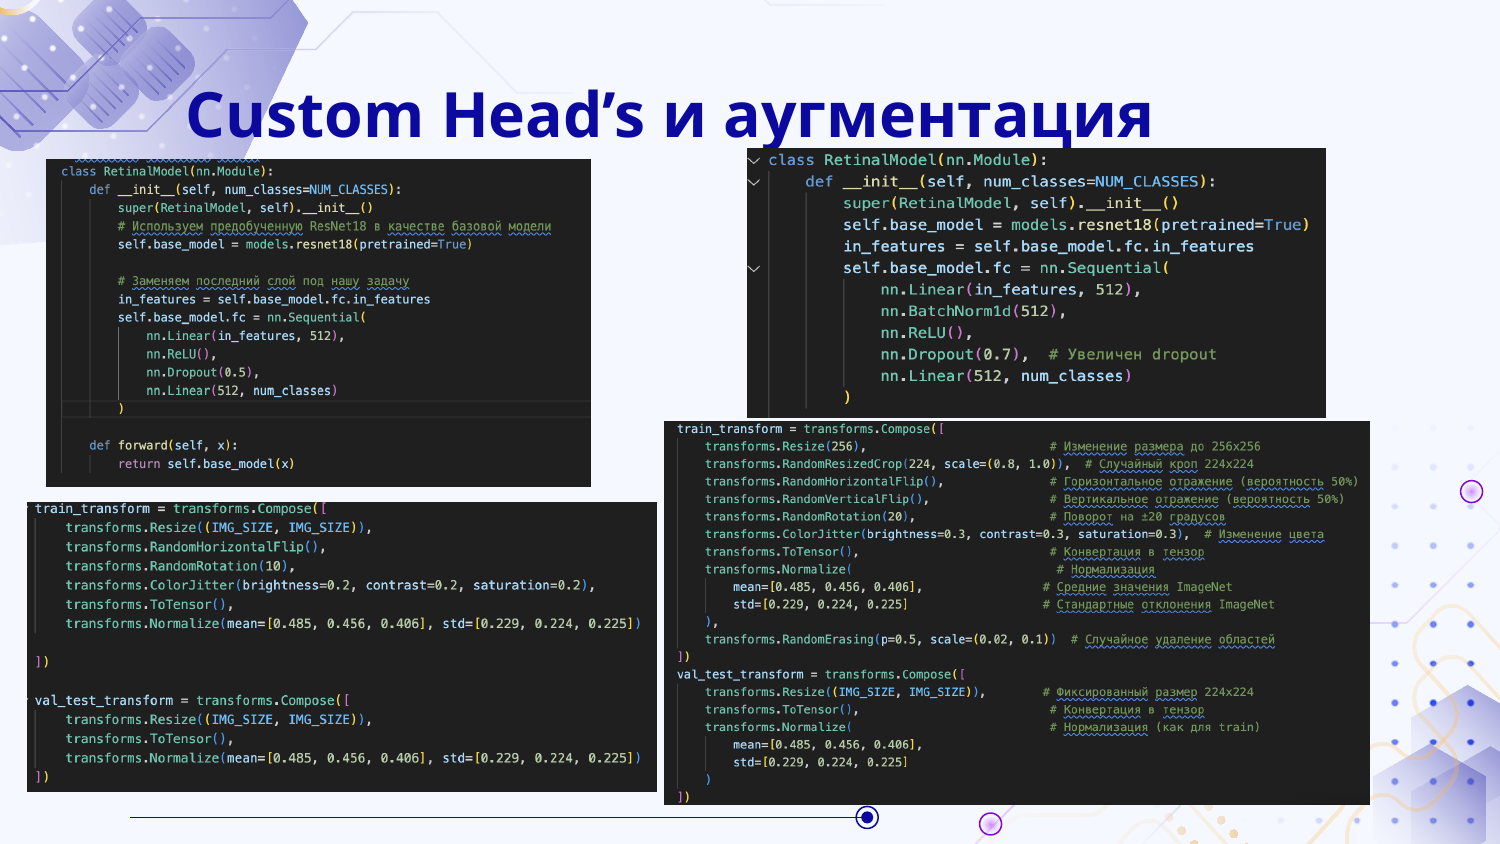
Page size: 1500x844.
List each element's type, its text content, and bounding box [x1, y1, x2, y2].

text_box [755, 395, 1500, 844]
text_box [0, 0, 886, 556]
picture [45, 159, 591, 488]
picture [747, 148, 1326, 418]
picture [664, 421, 1370, 806]
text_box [130, 806, 879, 829]
title Custom Head’s и аугментация [890, 63, 1269, 146]
picture [27, 501, 658, 792]
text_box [1460, 480, 1483, 503]
